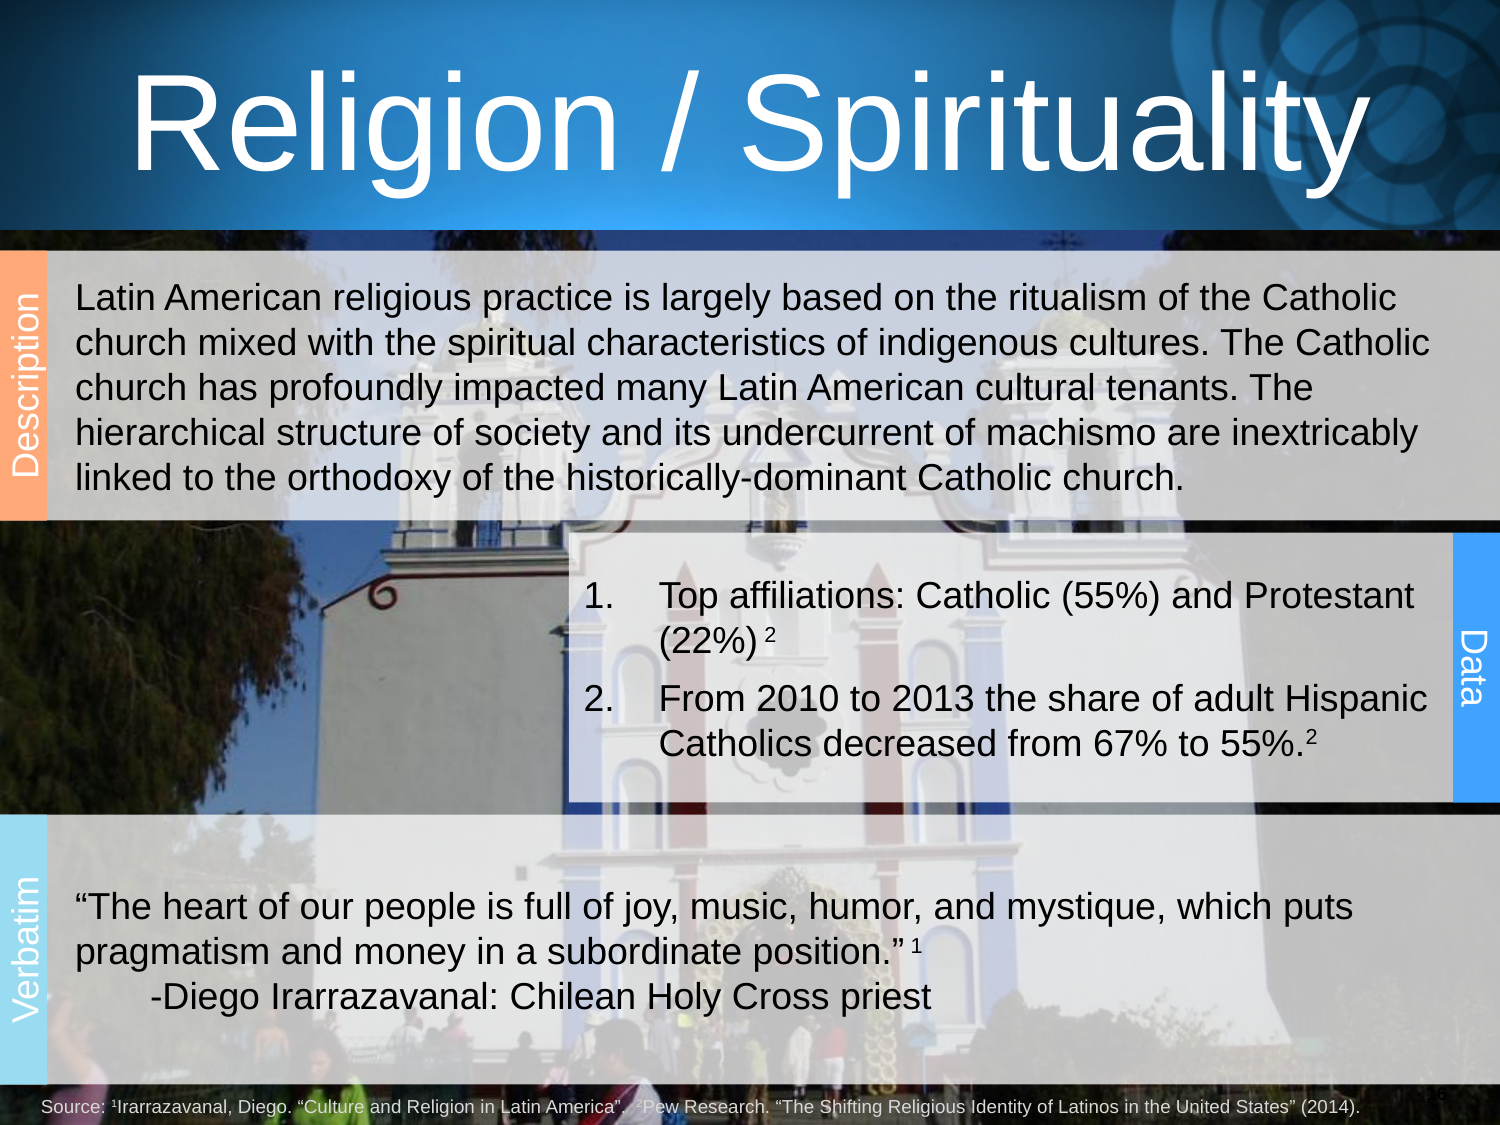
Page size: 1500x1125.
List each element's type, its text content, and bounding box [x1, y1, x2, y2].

picture [0, 0, 1500, 1125]
title Religion / Spirituality [75, 0, 1425, 230]
